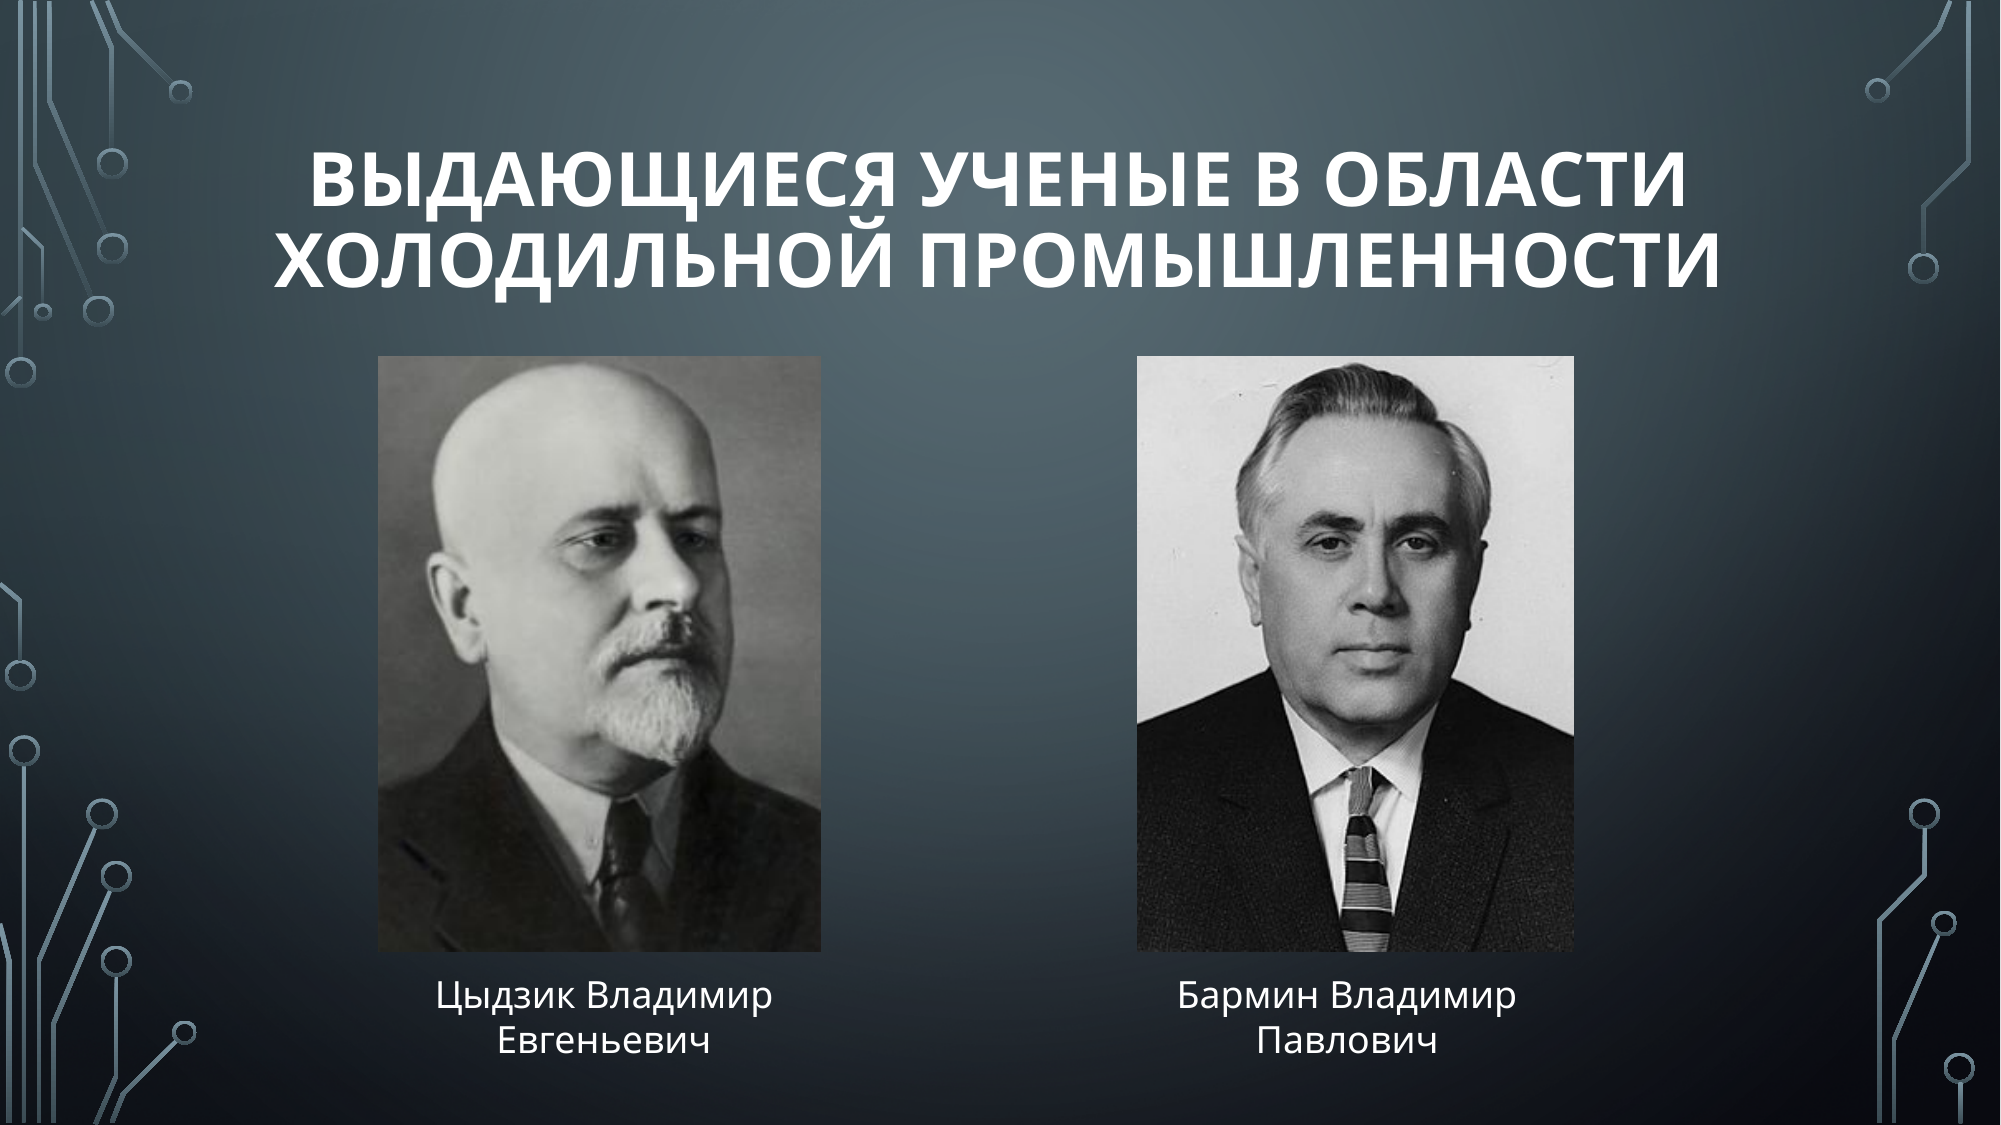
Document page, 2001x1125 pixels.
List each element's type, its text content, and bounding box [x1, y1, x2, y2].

text_box Цыдзик Владимир Евгеньевич [378, 964, 831, 1069]
picture [1137, 356, 1574, 952]
picture [377, 356, 821, 952]
text_box Бармин Владимир Павлович [1121, 964, 1574, 1069]
title Выдающиеся ученые в области холодильной промышленности [187, 101, 1813, 344]
